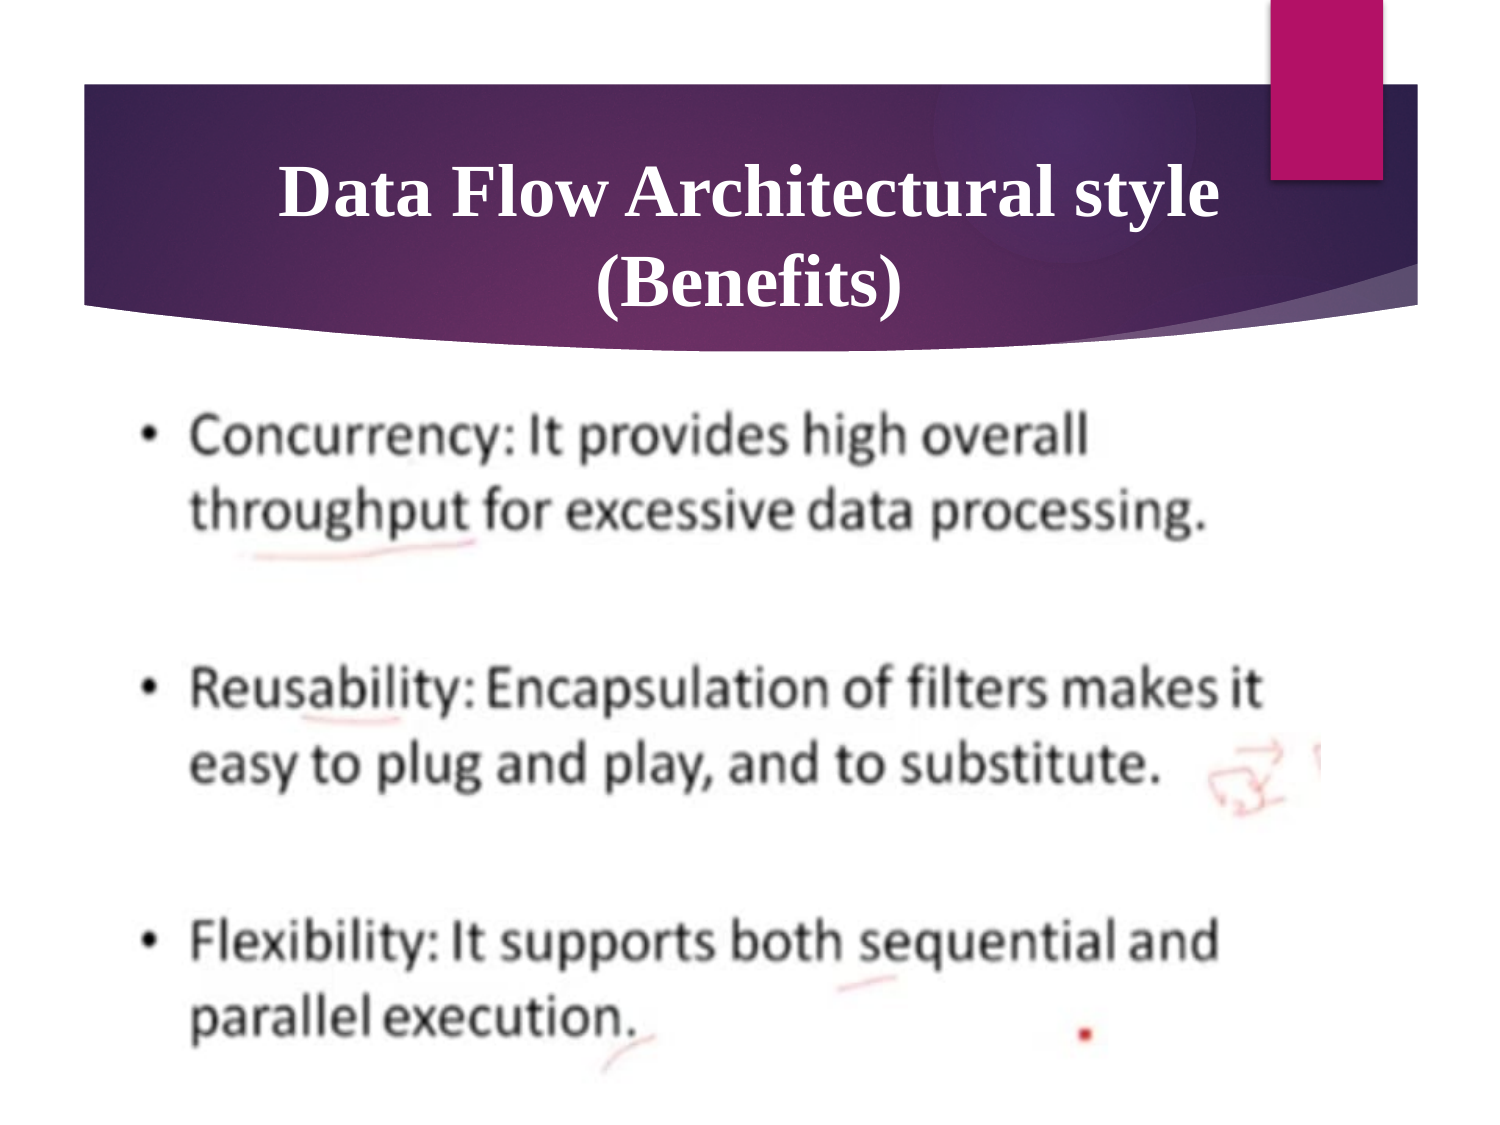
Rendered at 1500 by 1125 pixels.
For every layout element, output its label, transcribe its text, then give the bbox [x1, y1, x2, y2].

title Data Flow Architectural style (Benefits) [75, 137, 1425, 325]
picture [99, 387, 1321, 1105]
